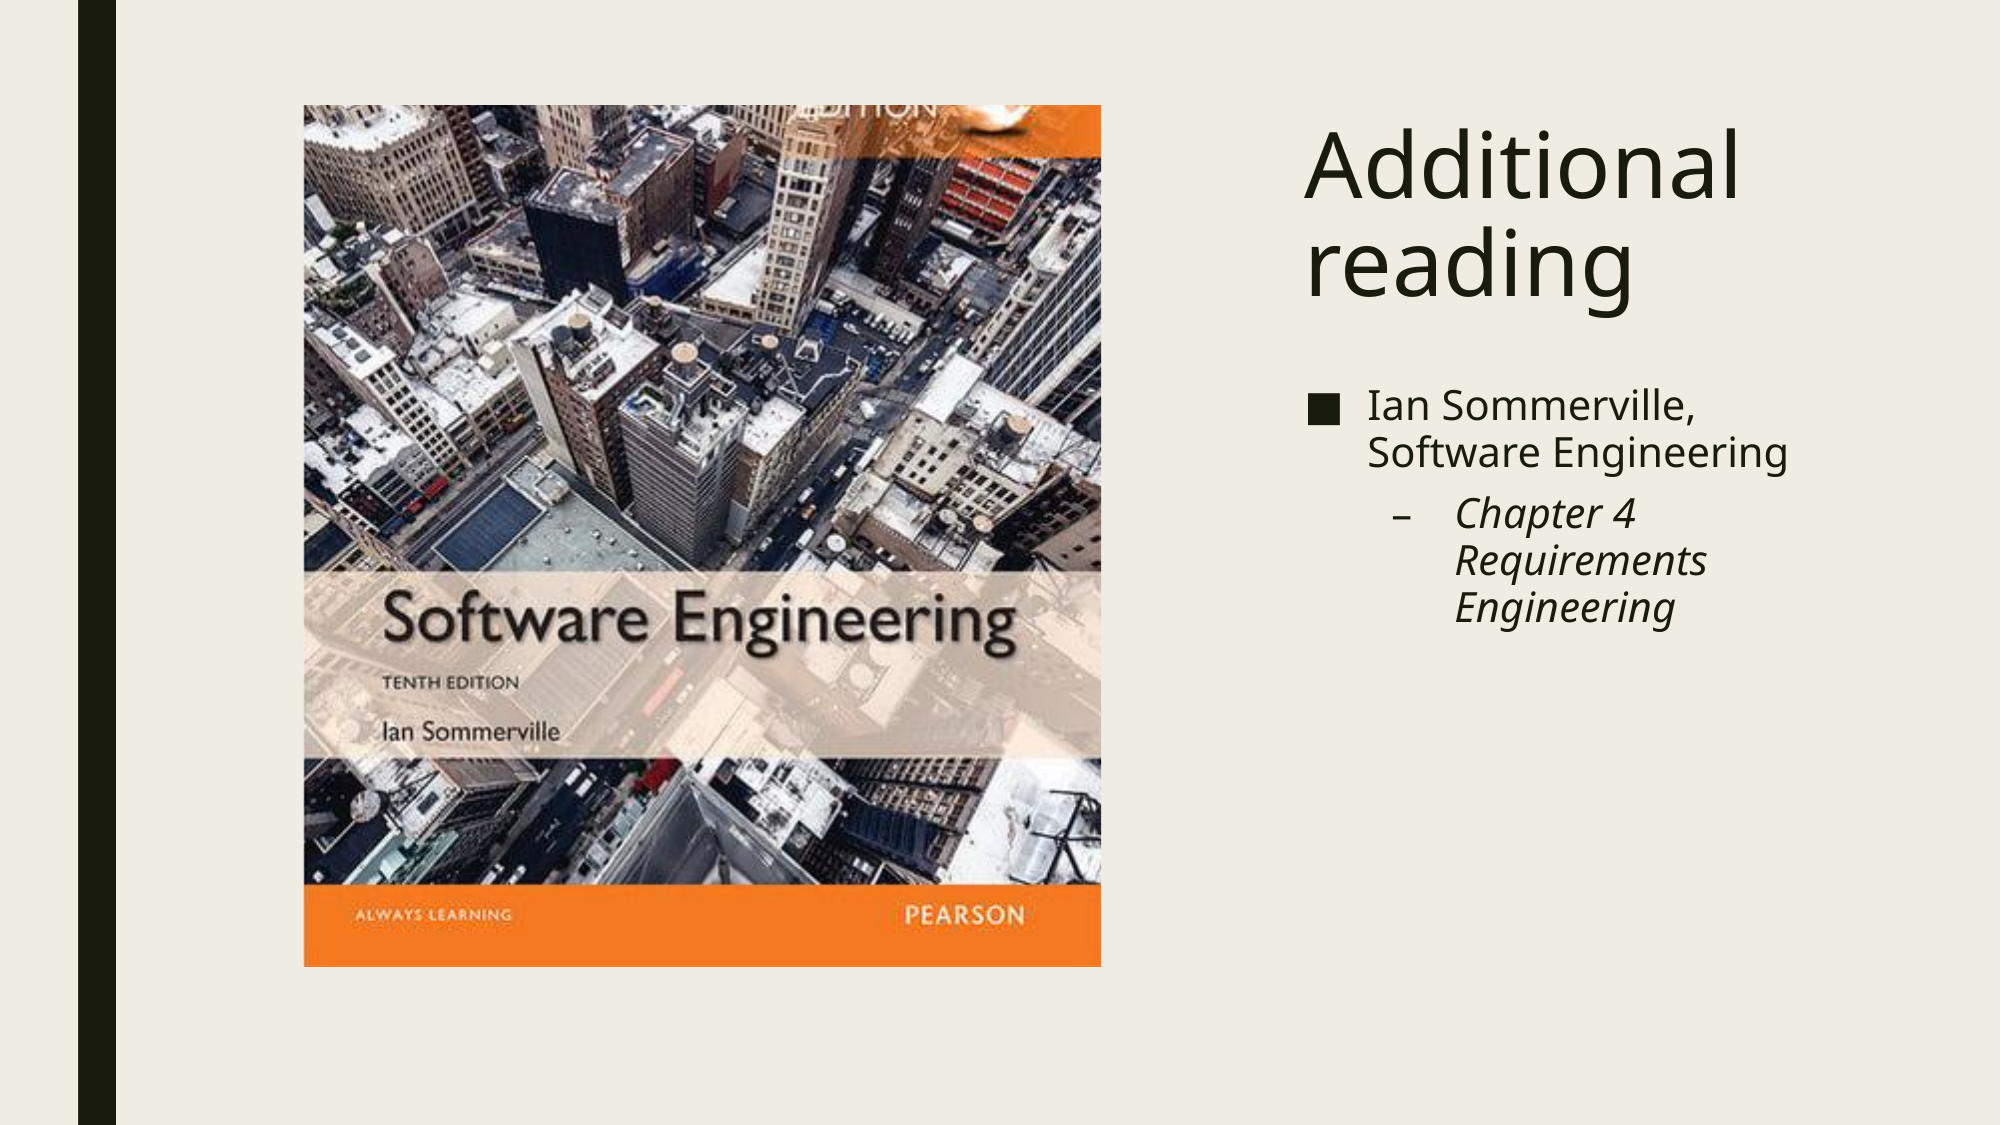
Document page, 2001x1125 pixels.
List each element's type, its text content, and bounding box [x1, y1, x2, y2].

picture [303, 105, 1102, 967]
text_box [76, 0, 119, 1125]
title Additional reading [1289, 112, 1890, 357]
list Ian Sommerville, Software Engineering Chapter 4 Requirements Engineering [1289, 375, 1890, 963]
